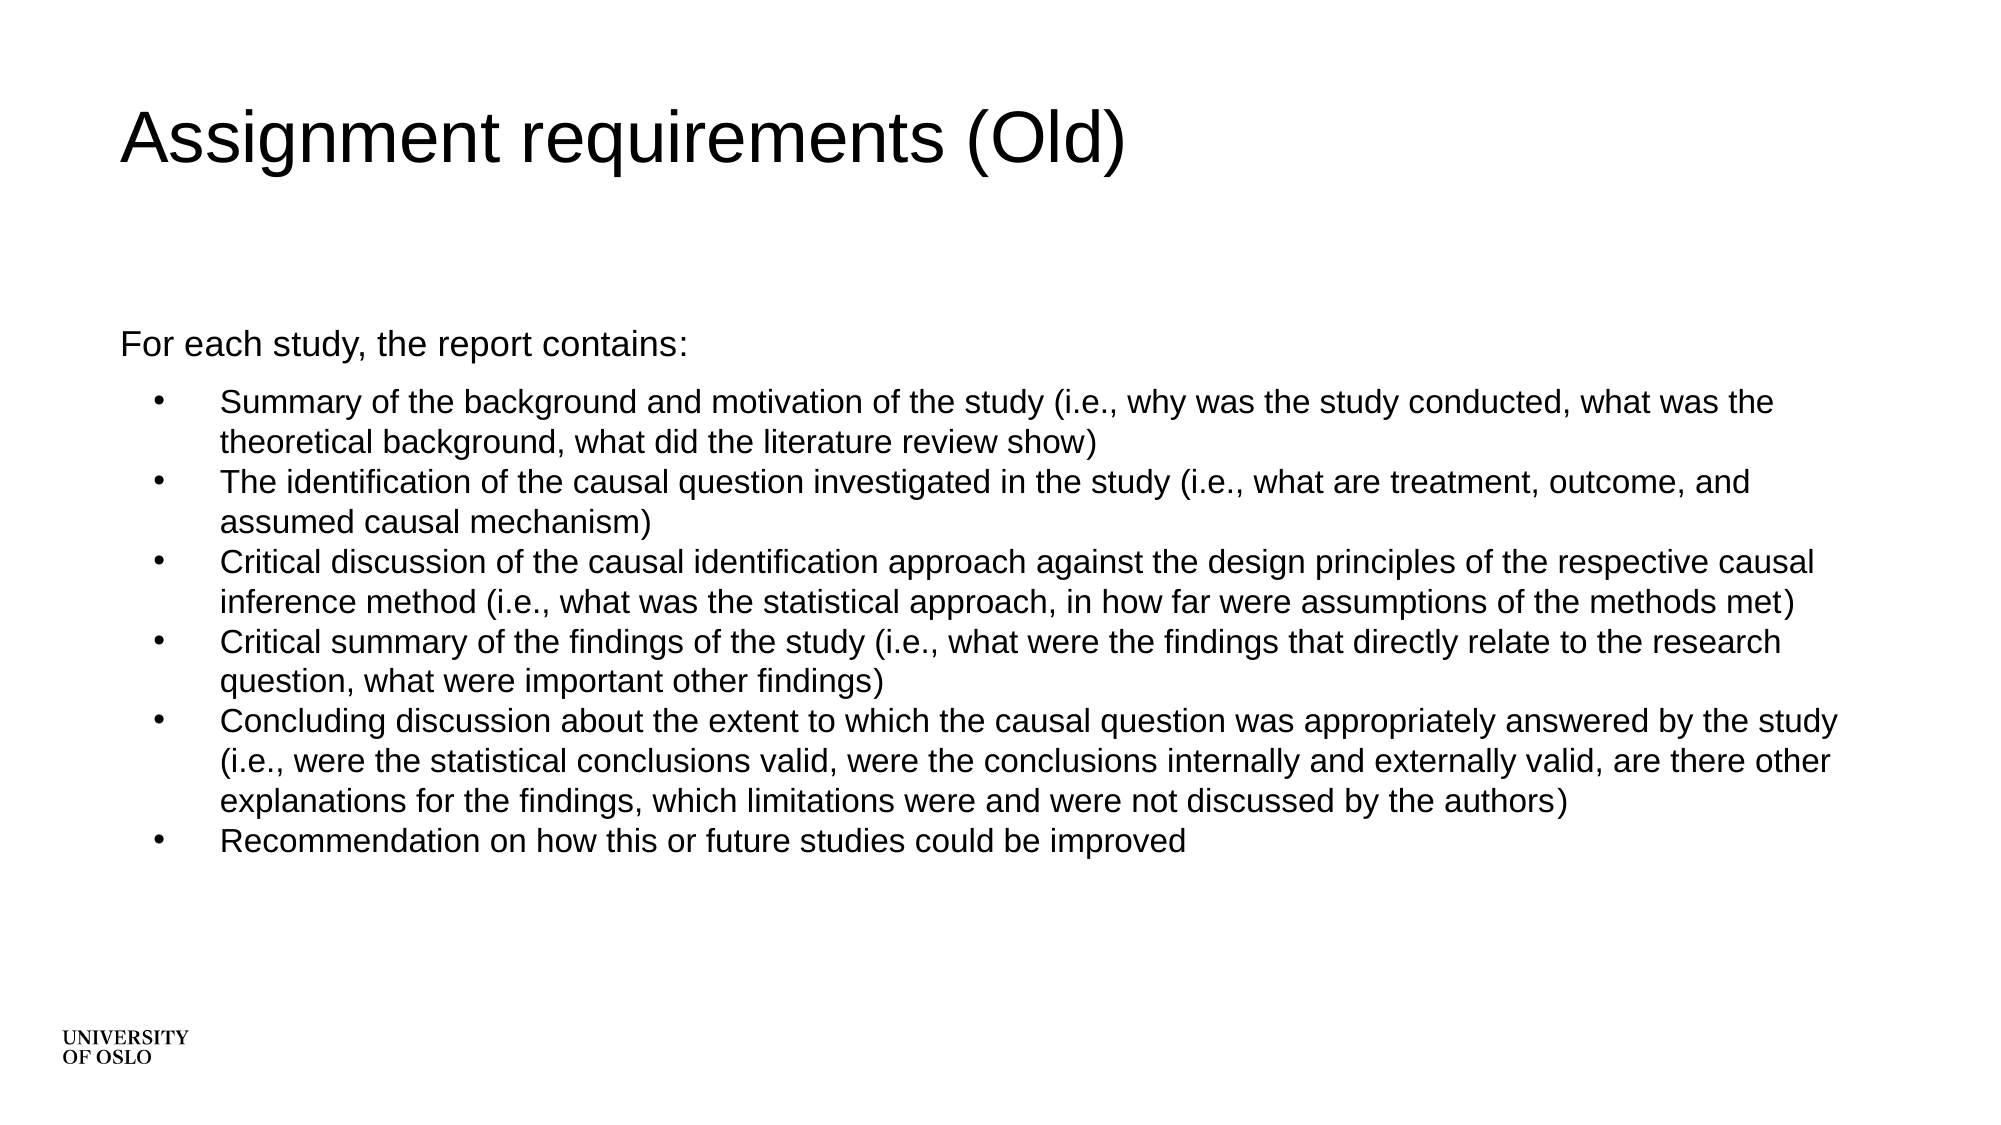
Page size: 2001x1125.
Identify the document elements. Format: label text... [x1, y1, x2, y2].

title Assignment requirements (Old) [99, 45, 1630, 233]
picture [62, 1030, 189, 1064]
list For each study, the report contains: Summary of the background and motivation of the study (i.e., why was the study conducted, what was the theoretical background, what did the literature review show) The identification of the causal question investigated in the study (i.e., what are treatment, outcome, and assumed causal mechanism) Critical discussion of the causal identification approach against the design principles of the respective causal inference method (i.e., what was the statistical approach, in how far were assumptions of the methods met) Critical summary of the findings of the study (i.e., what were the findings that directly relate to the research question, what were important other findings) Concluding discussion about the extent to which the causal question was appropriately answered by the study (i.e., were the statistical conclusions valid, were the conclusions internally and externally valid, are there other explanations for the findings, which limitations were and were not discussed by the authors) Recommendation on how this or future studies could be improved [99, 310, 1900, 1005]
